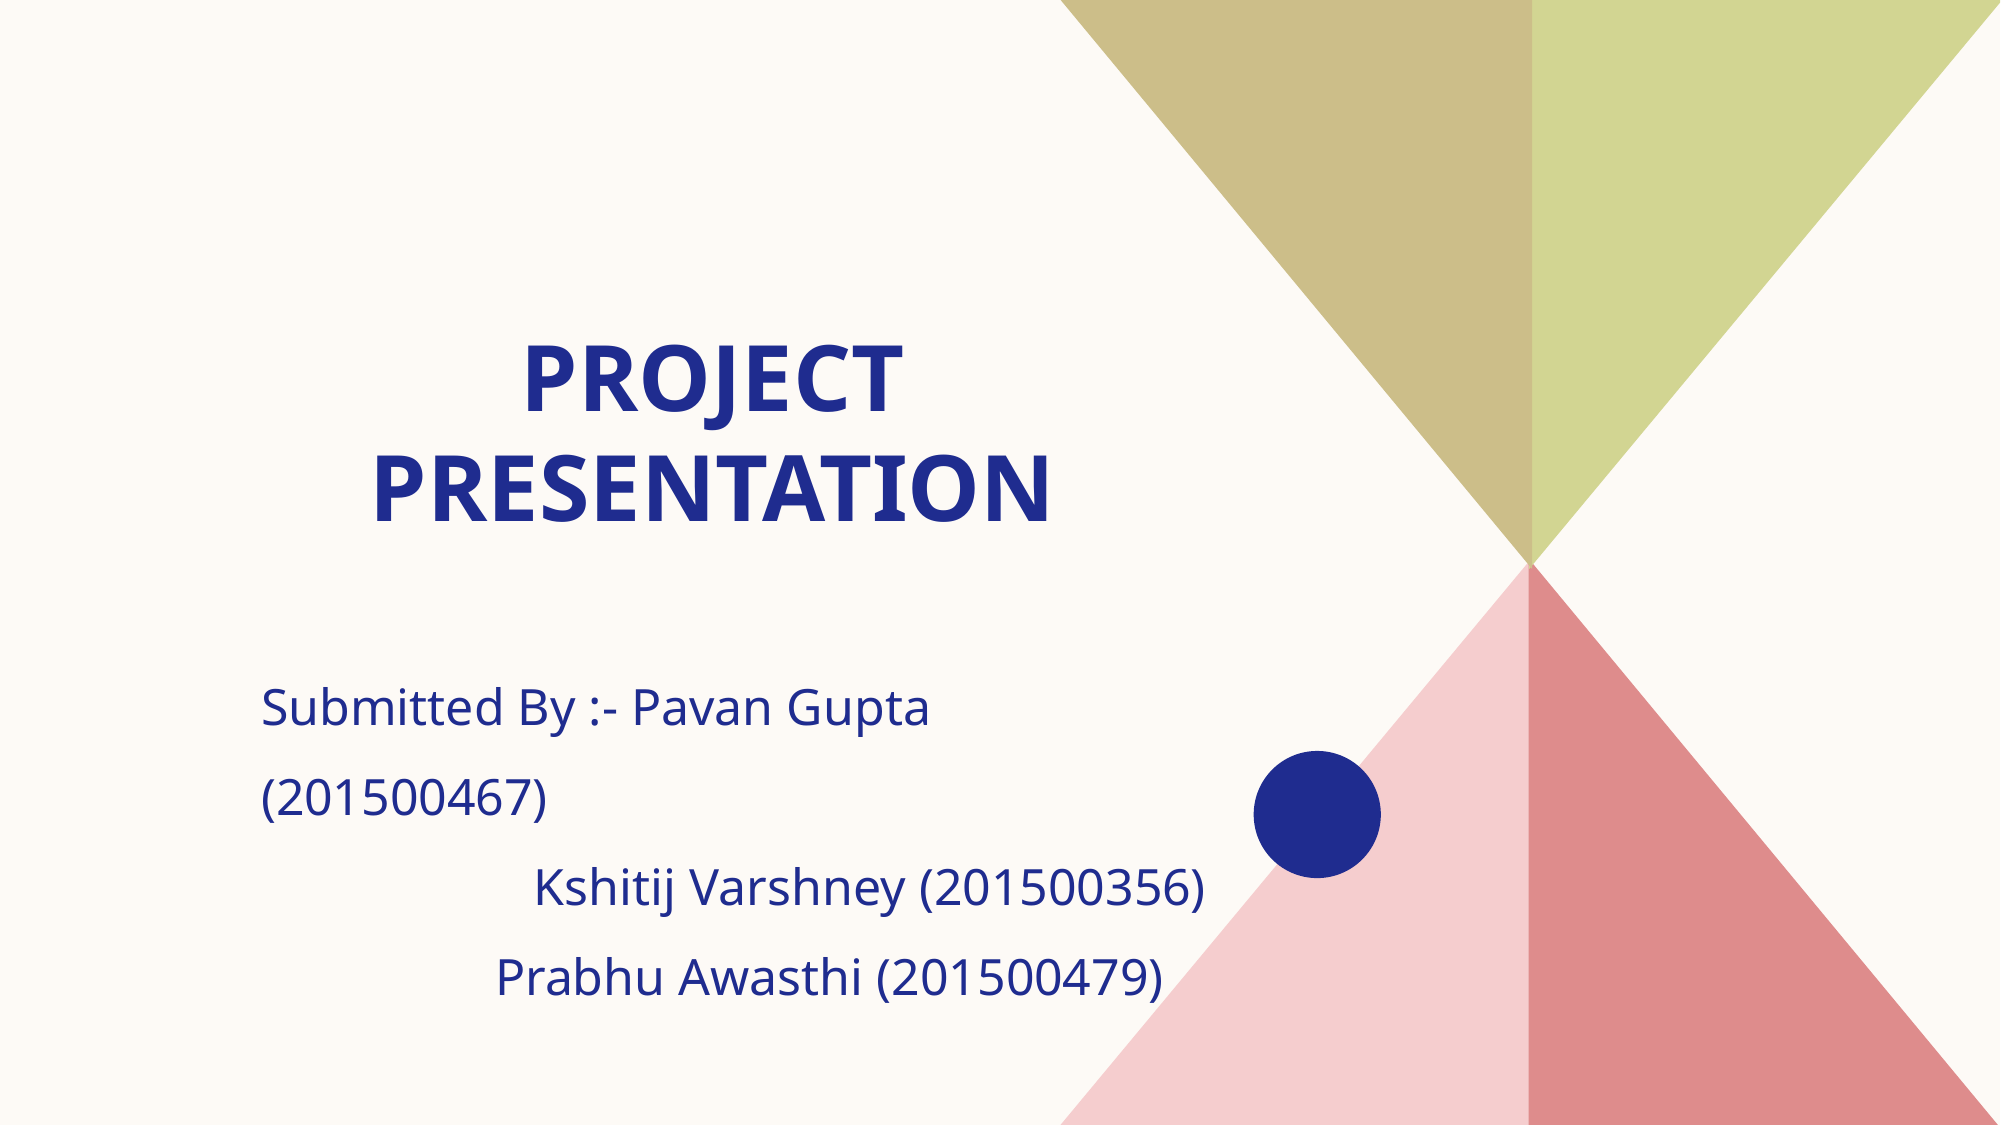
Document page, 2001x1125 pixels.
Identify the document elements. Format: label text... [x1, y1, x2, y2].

title Project Presentation [246, 311, 1180, 438]
list Submitted By :- Pavan Gupta (201500467) Kshitij Varshney (201500356) Prabhu Awasthi (201500479) [246, 637, 1240, 1069]
